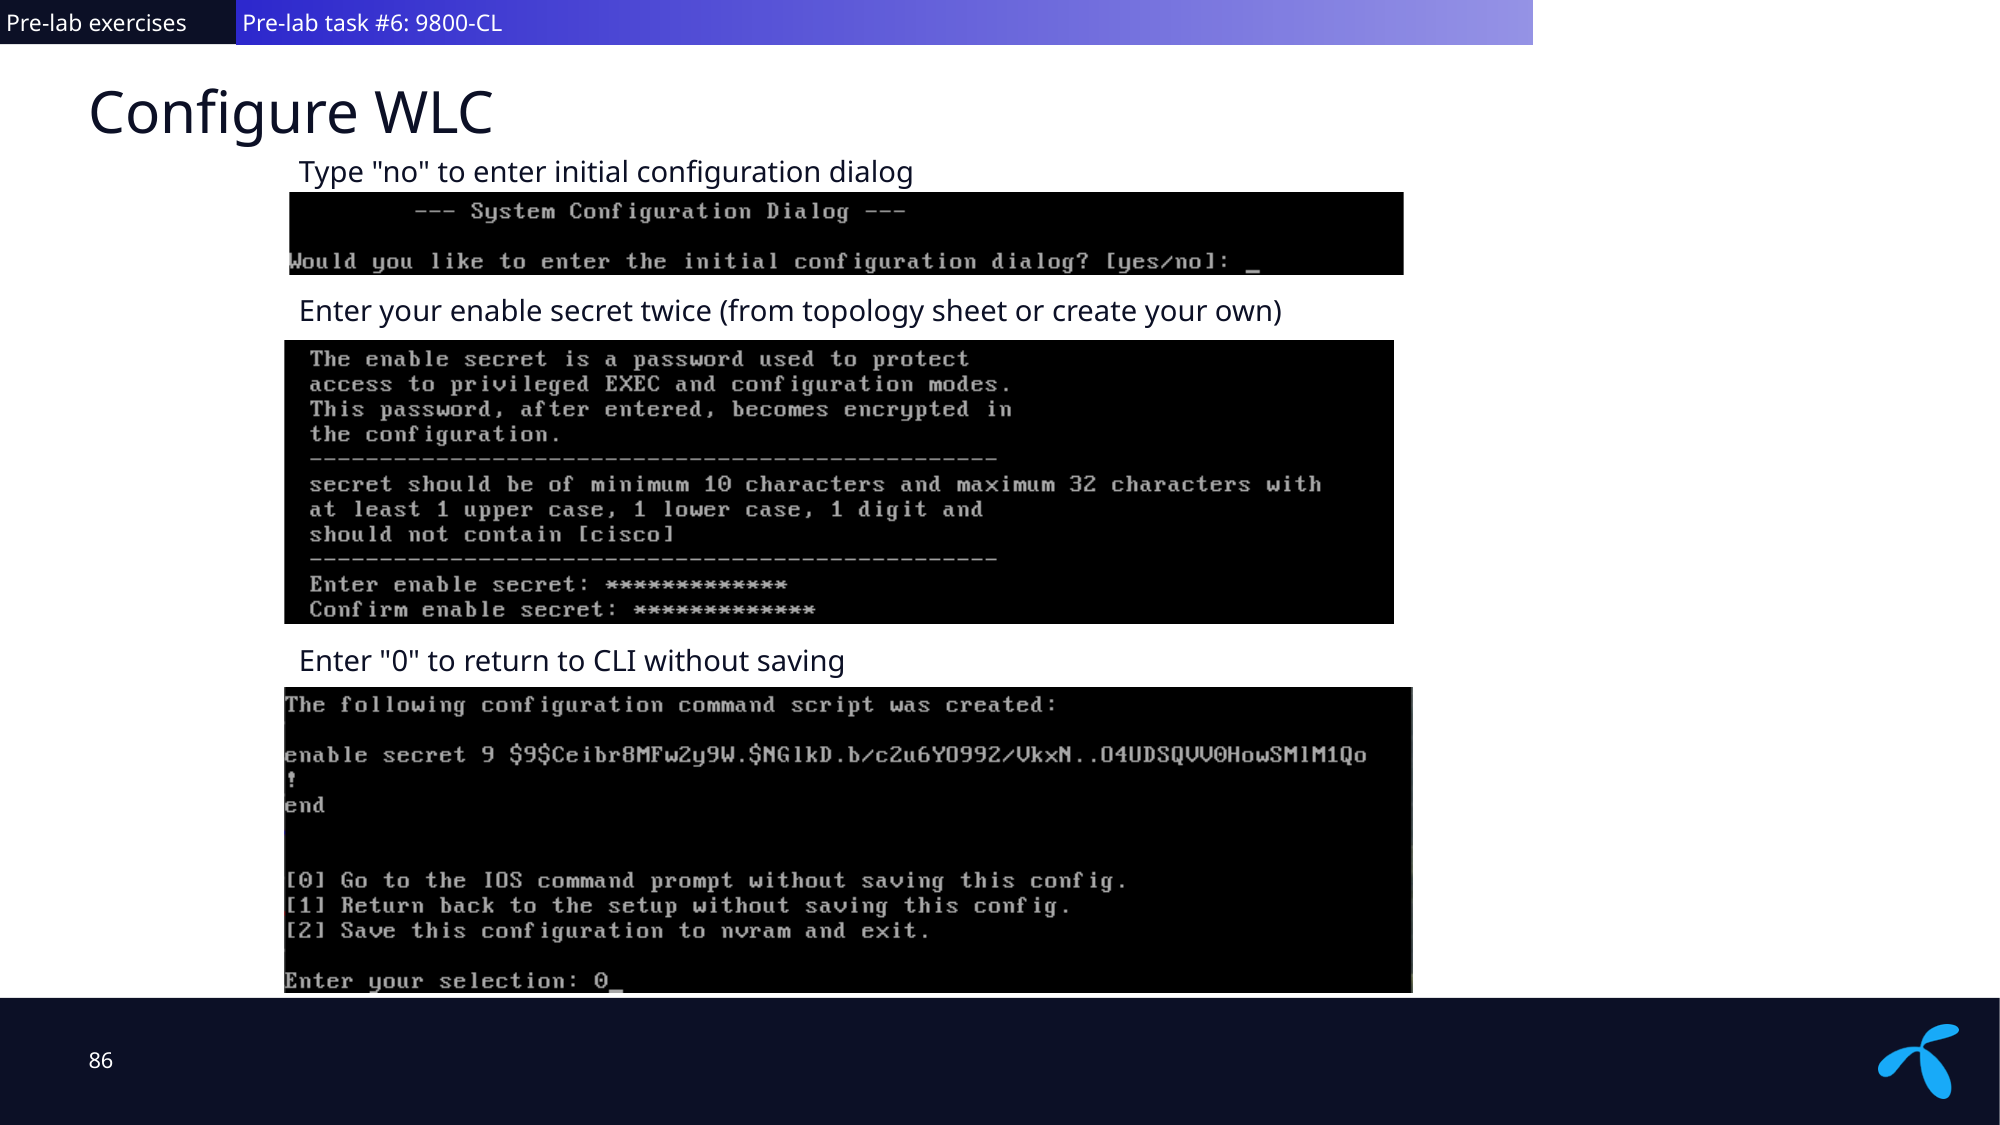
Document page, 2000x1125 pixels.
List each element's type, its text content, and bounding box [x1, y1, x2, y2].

slide_number 86 [88, 1024, 237, 1099]
footer Pre-lab exercises [0, 0, 236, 45]
picture [283, 687, 1413, 993]
title Configure WLC [88, 70, 1911, 160]
picture [1878, 1024, 1959, 1099]
picture [283, 340, 1394, 624]
text_box Pre-lab task #6: 9800-CL [236, 0, 1533, 45]
text_box Type "no" to enter initial configuration dialog Enter your enable secret twice (from topology sheet or create your own) Enter "0" to return to CLI without saving [284, 145, 1623, 770]
picture [289, 191, 1404, 275]
